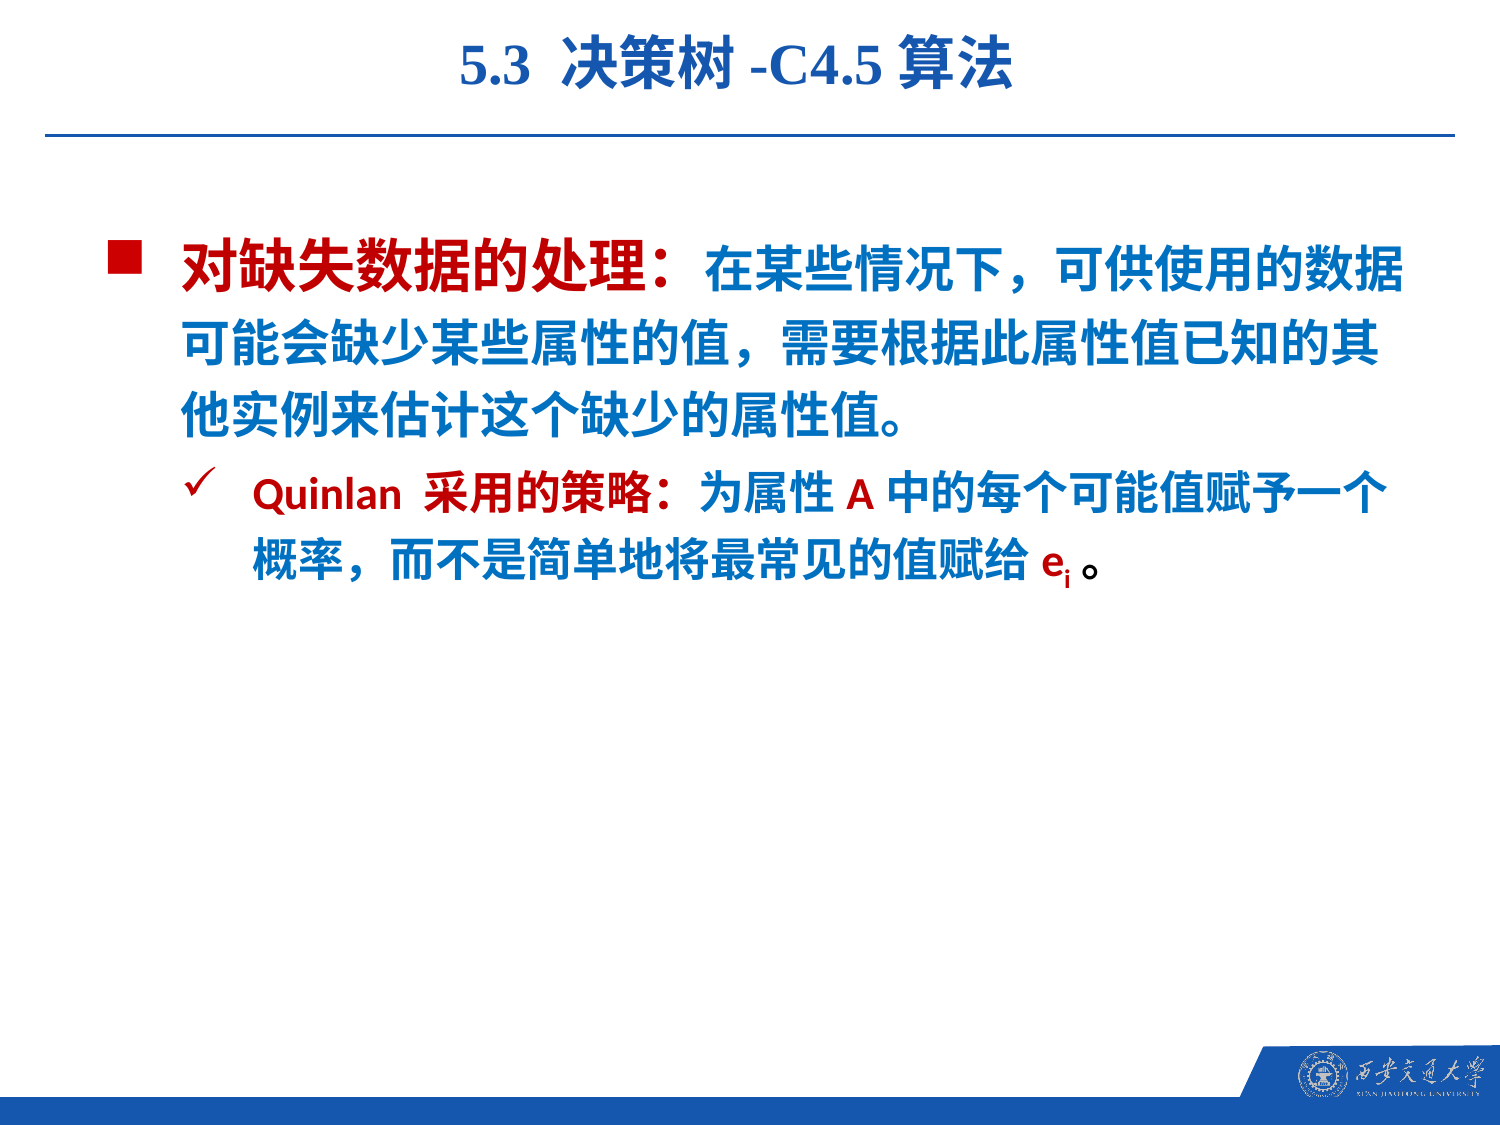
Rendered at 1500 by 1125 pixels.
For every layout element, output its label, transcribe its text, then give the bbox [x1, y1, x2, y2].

list 对缺失数据的处理：在某些情况下，可供使用的数据可能会缺少某些属性的值，需要根据此属性值已知的其他实例来估计这个缺少的属性值。 Quinlan 采用的策略：为属性A中的每个可能值赋予一个概率，而不是简单地将最常见的值赋给ei。 [88, 208, 1436, 909]
text_box 5.3 决策树-C4.5算法 [134, 19, 1340, 174]
